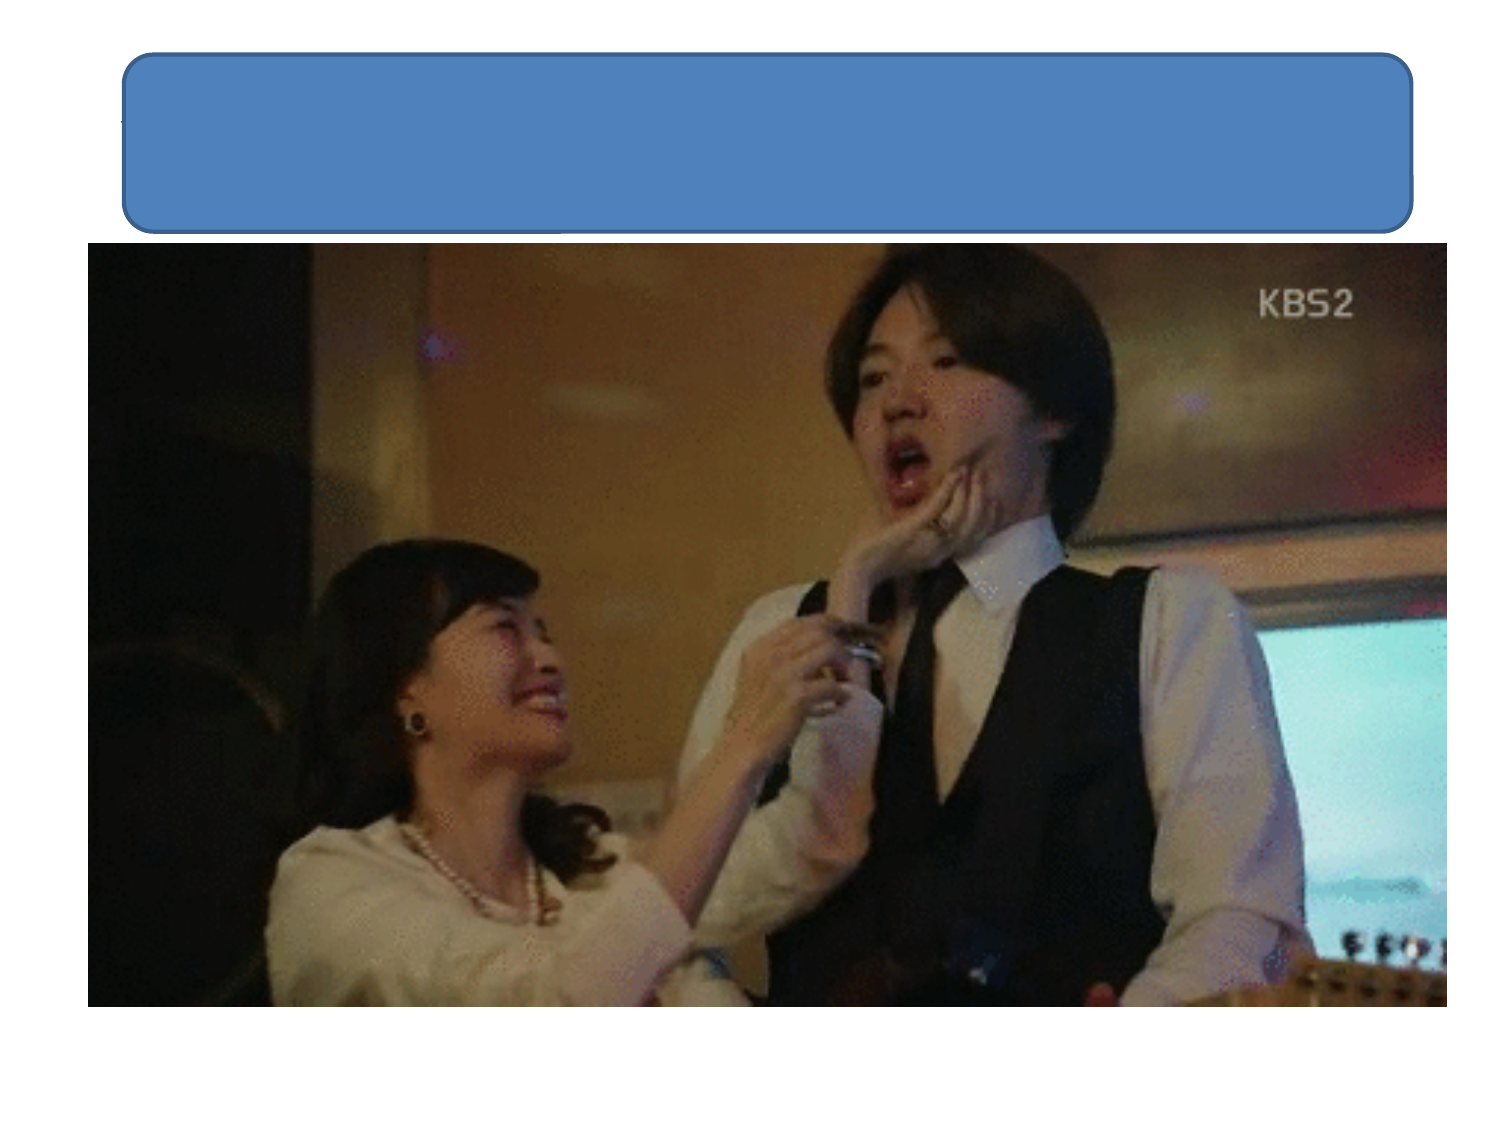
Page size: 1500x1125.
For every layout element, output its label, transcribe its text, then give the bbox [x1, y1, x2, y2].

text_box [121, 52, 1414, 234]
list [88, 243, 1447, 1007]
title カラオケで先輩（せんぱい）にお酒を飲まされました。 カラオケ 卡拉OK [75, 45, 1425, 233]
